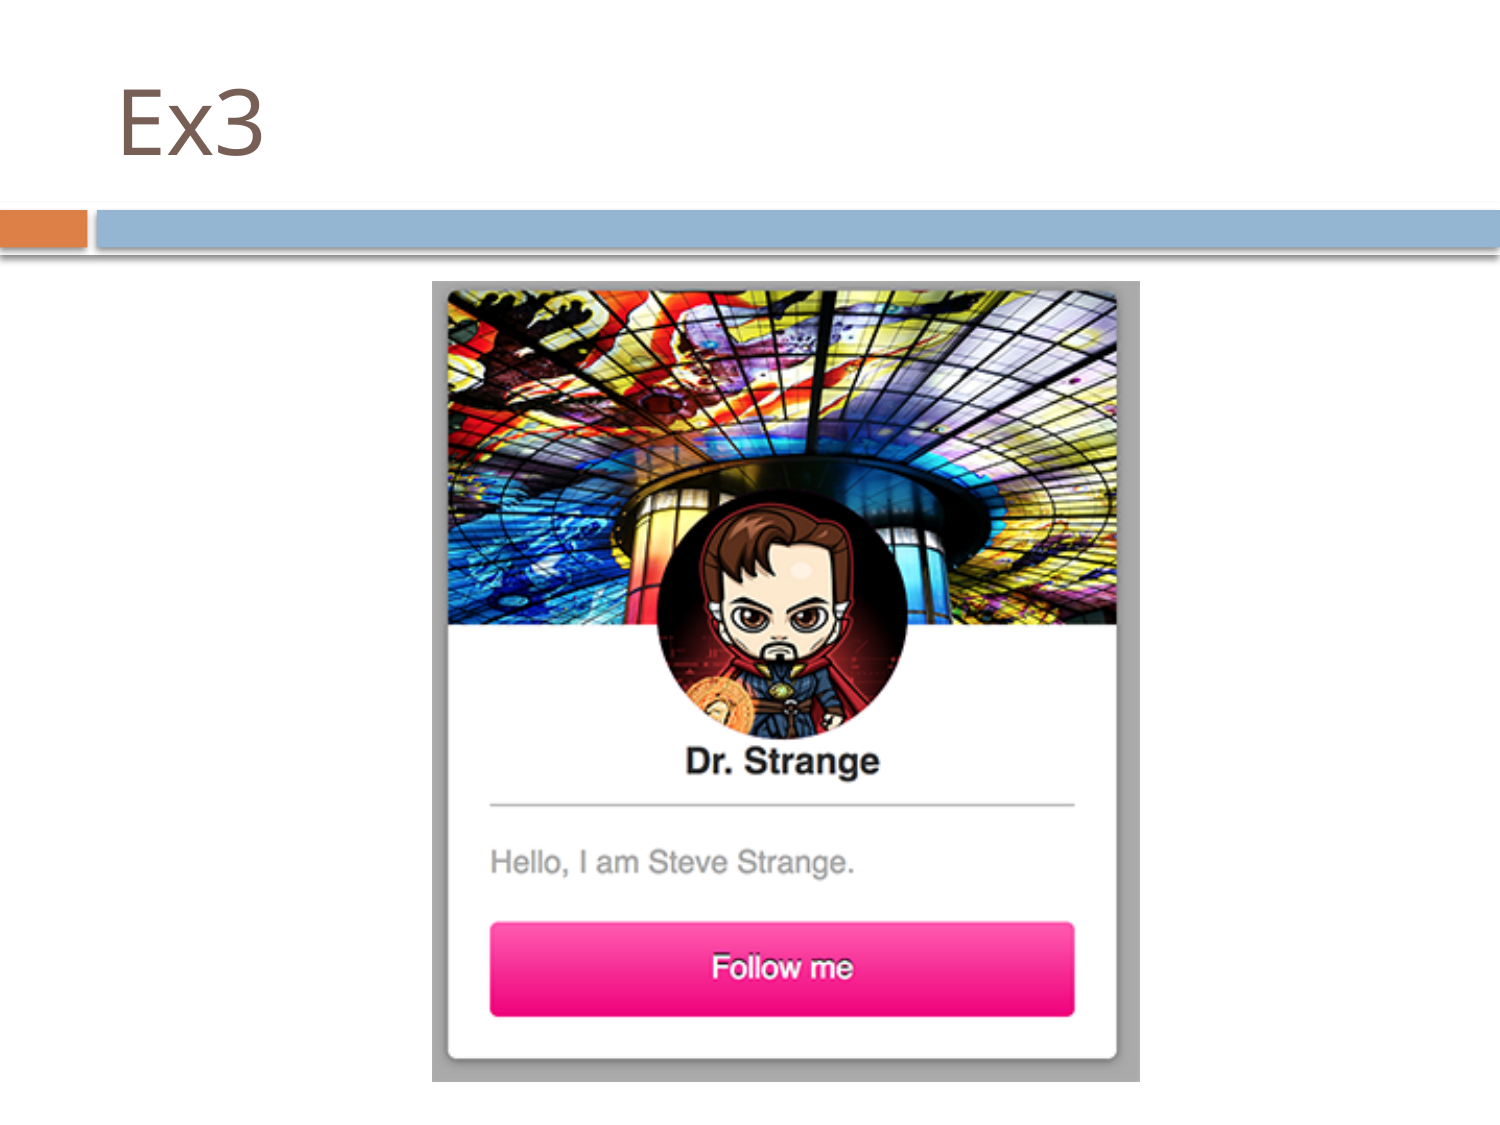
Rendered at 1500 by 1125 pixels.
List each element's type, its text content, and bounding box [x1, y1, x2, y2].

title Ex3 [100, 37, 1438, 200]
picture [432, 281, 1140, 1083]
